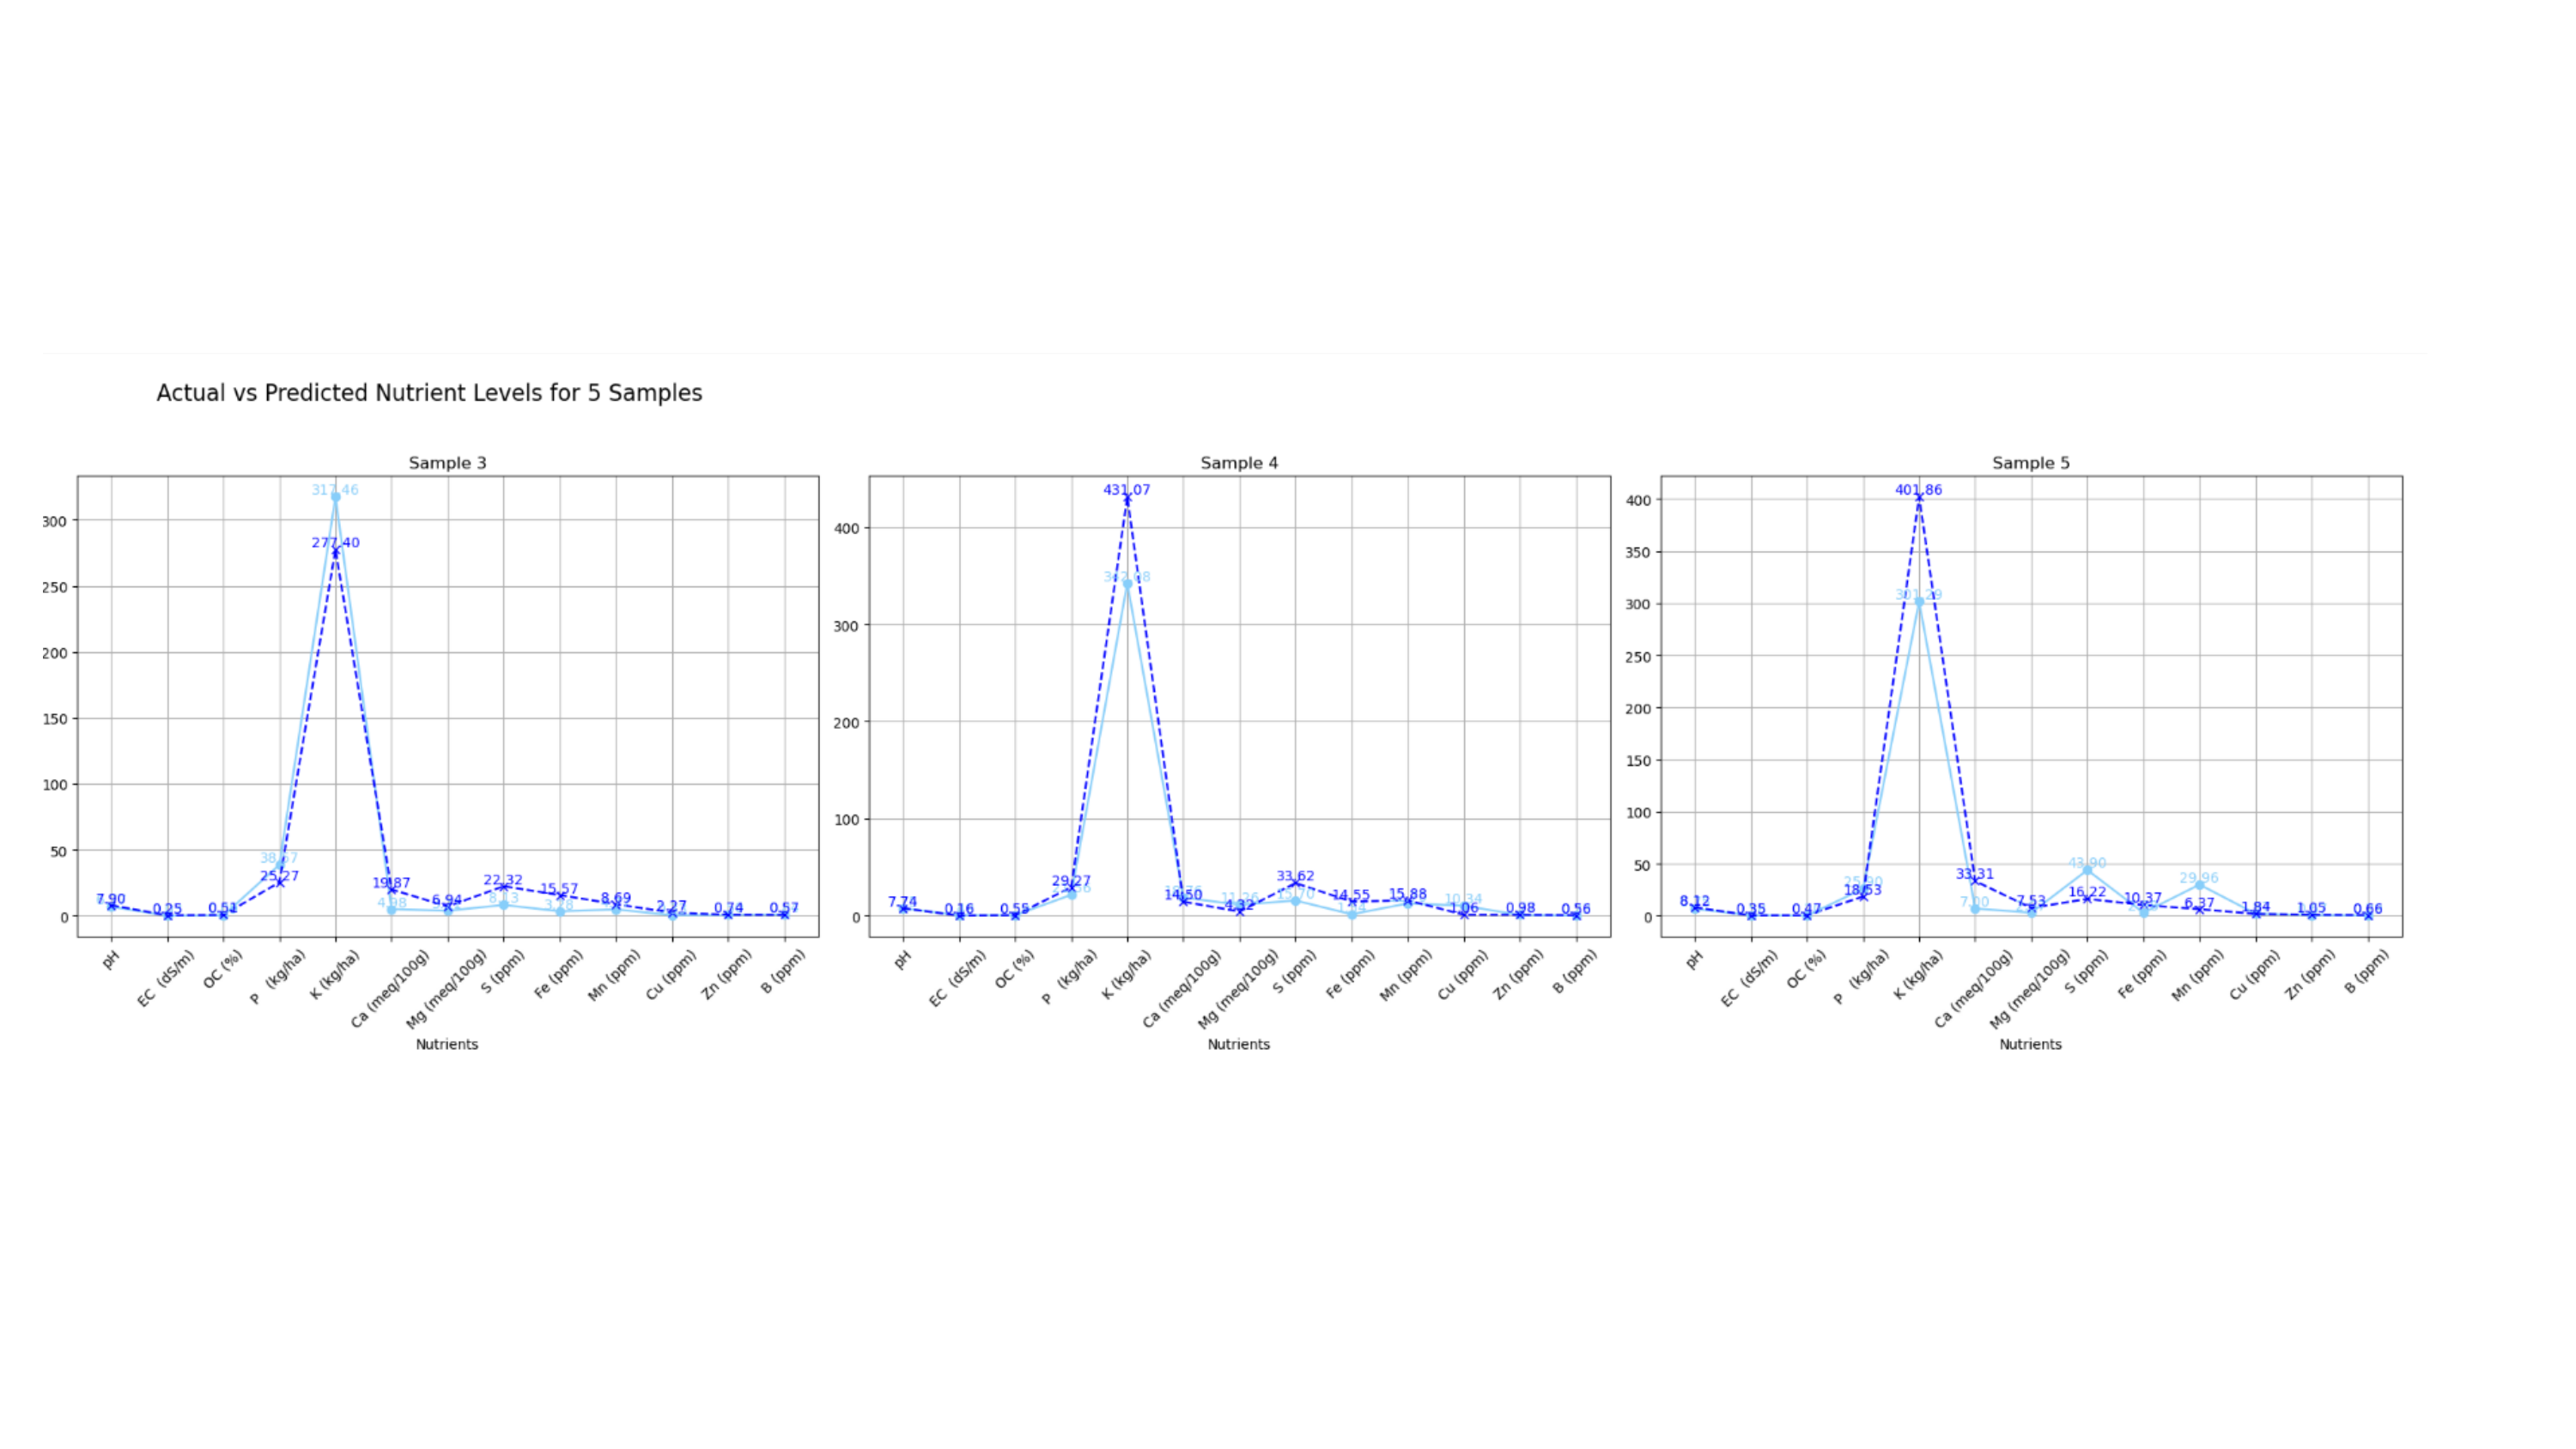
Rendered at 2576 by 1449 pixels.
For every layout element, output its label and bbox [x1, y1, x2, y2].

picture [42, 353, 2429, 1096]
